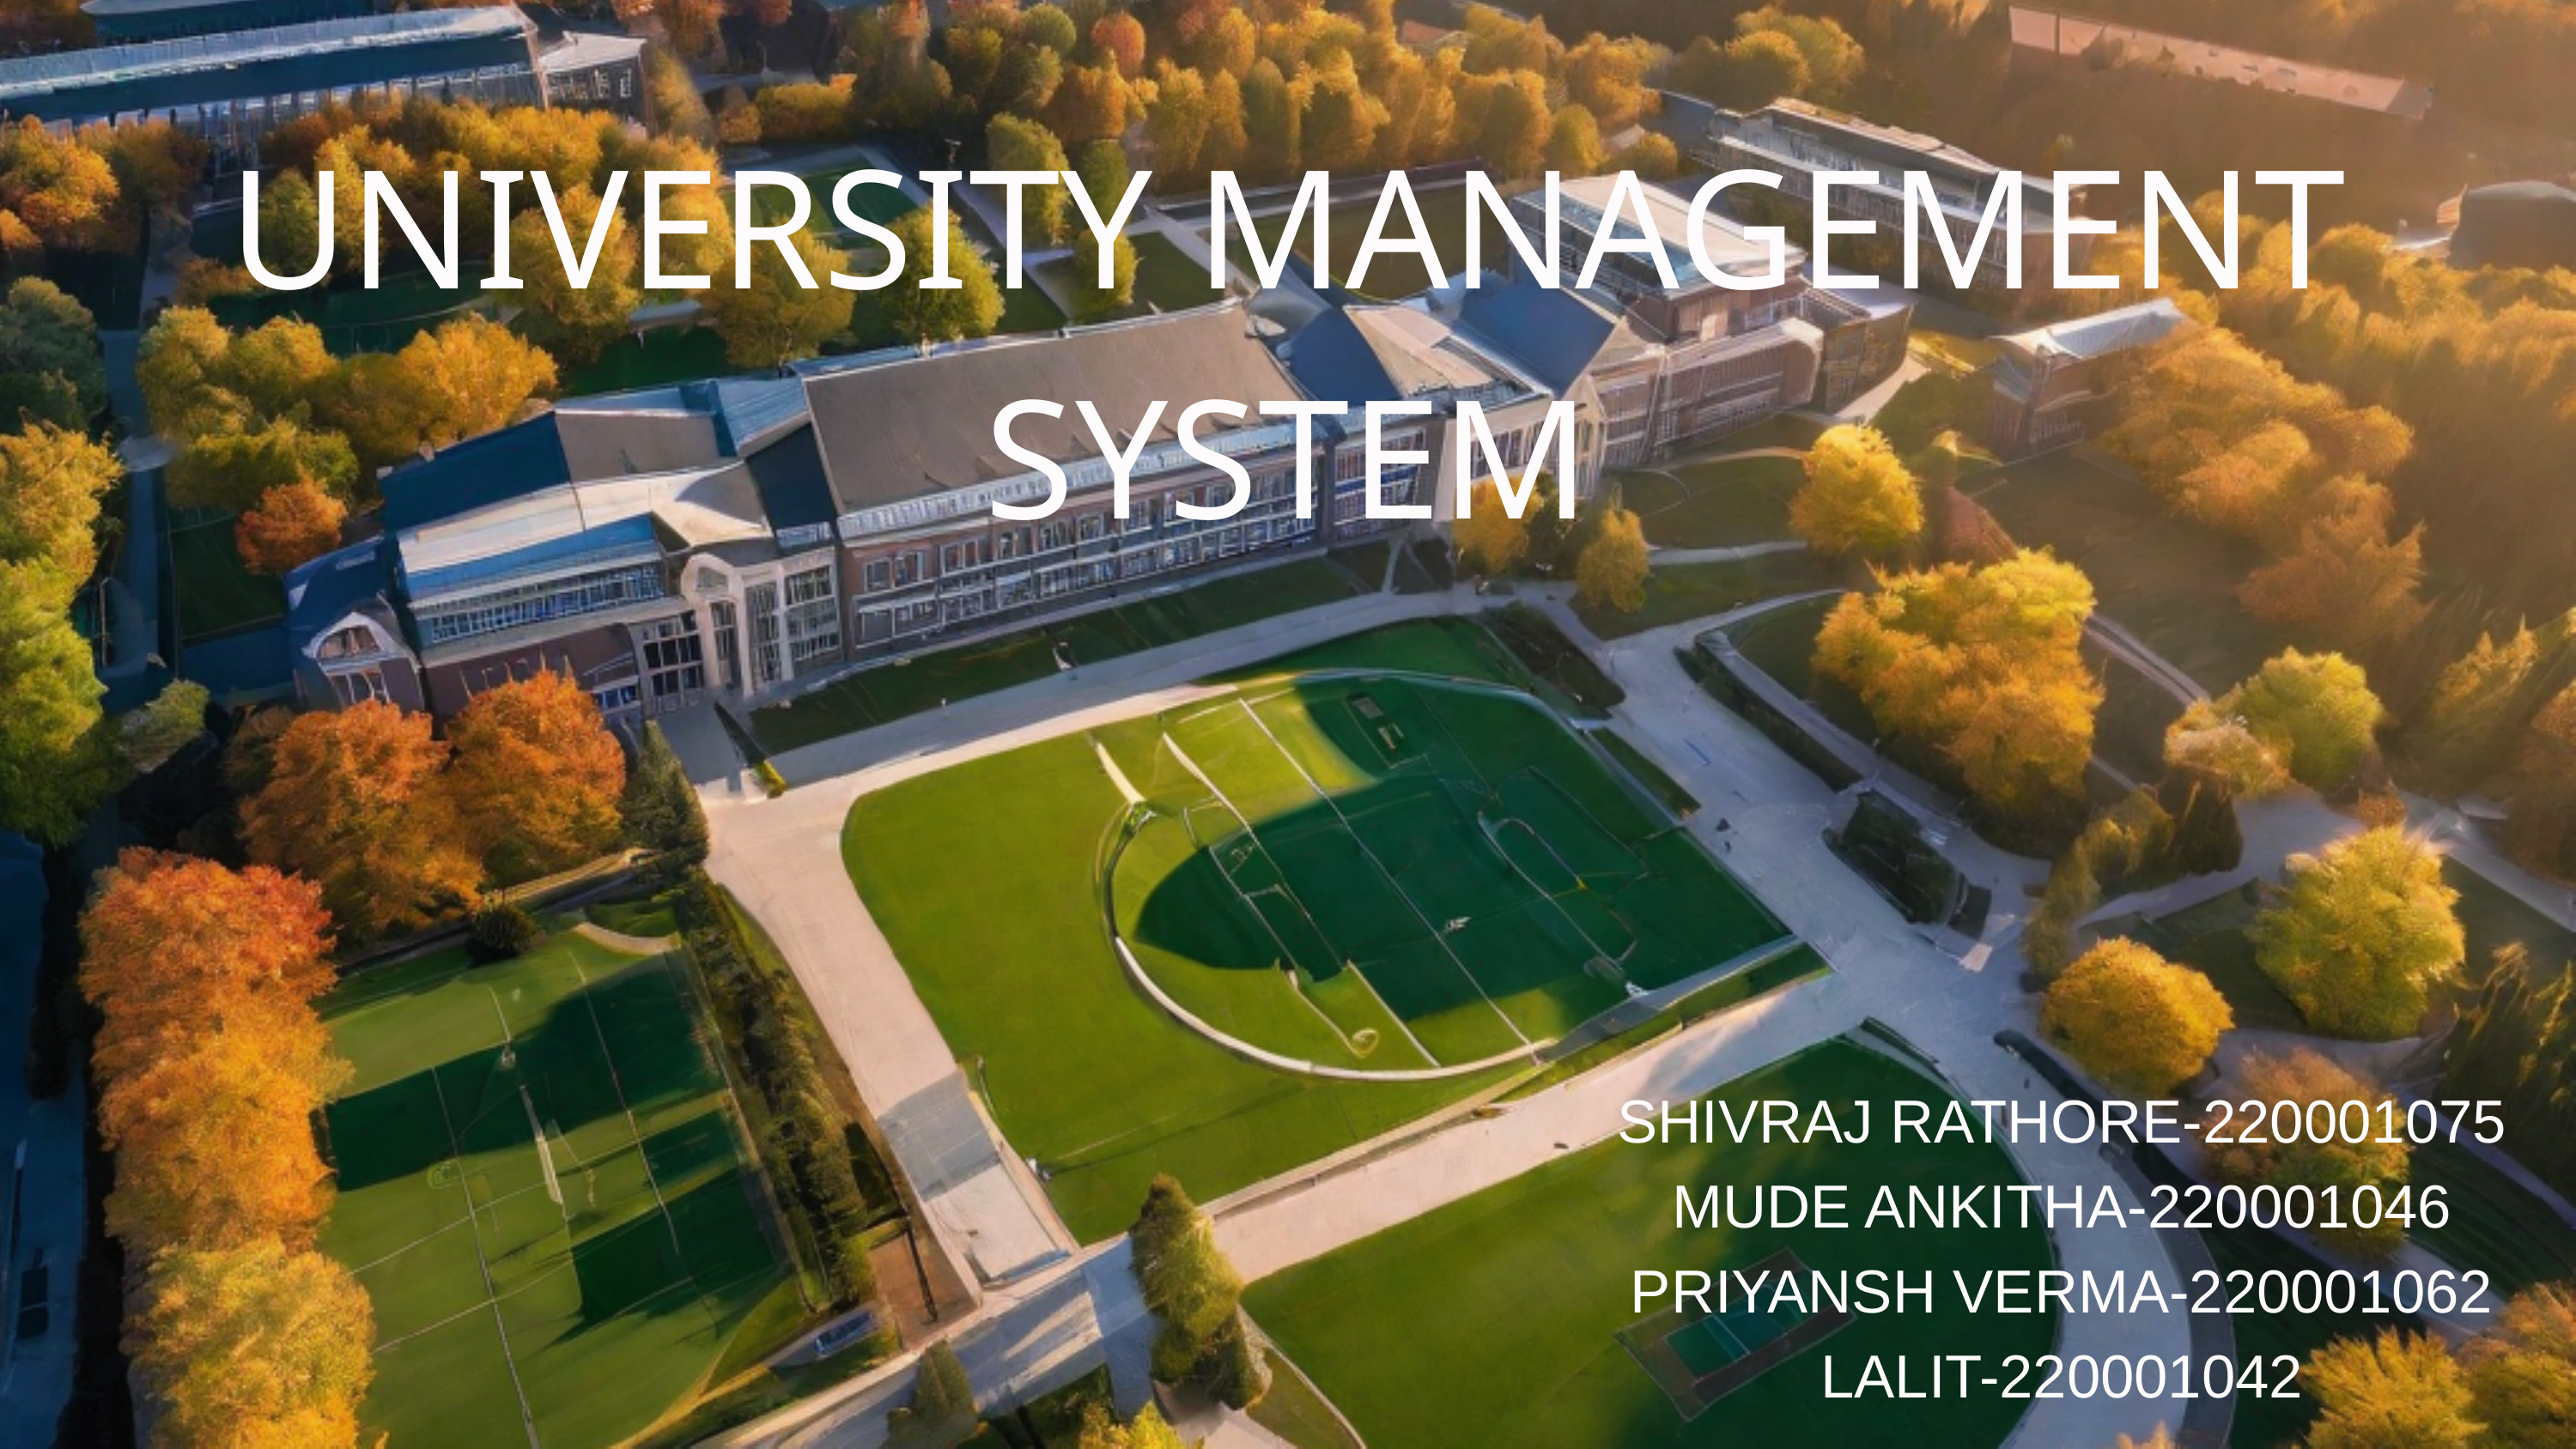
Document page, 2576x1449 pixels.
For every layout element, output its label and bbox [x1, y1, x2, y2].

text_box [0, 0, 2576, 1449]
